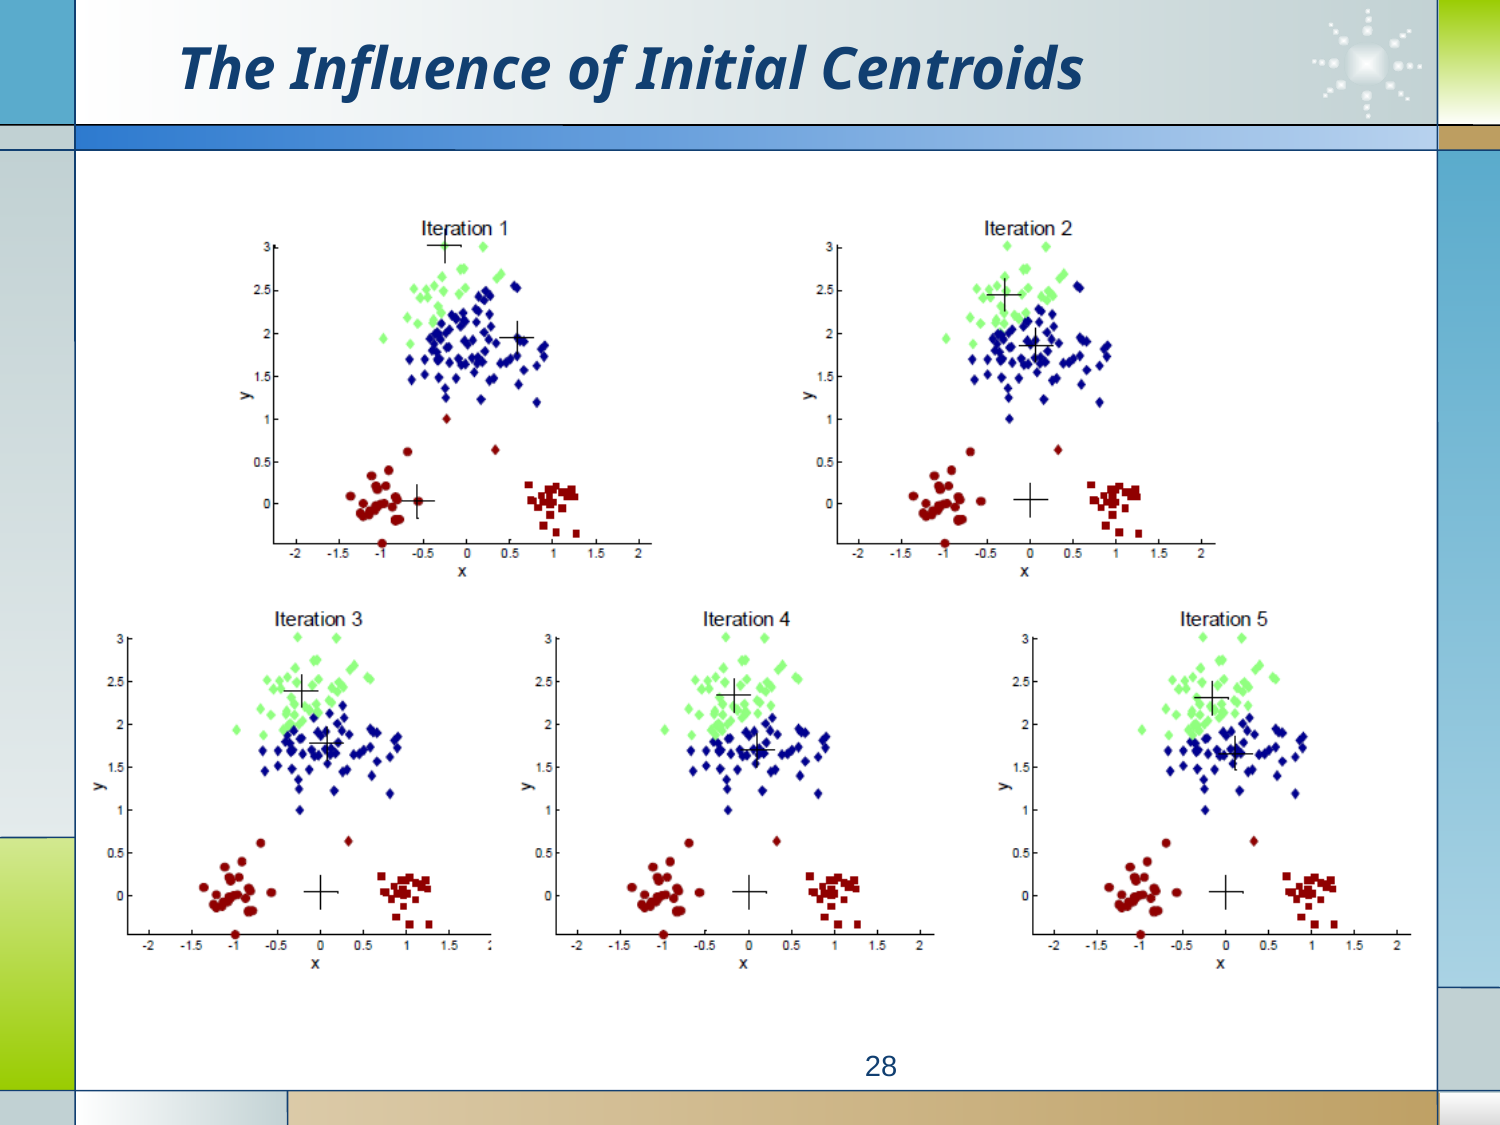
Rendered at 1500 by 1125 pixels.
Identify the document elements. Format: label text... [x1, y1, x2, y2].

slide_number 28 [562, 1039, 913, 1081]
title The Influence of Initial Centroids [162, 19, 1313, 113]
picture [86, 213, 1422, 1026]
